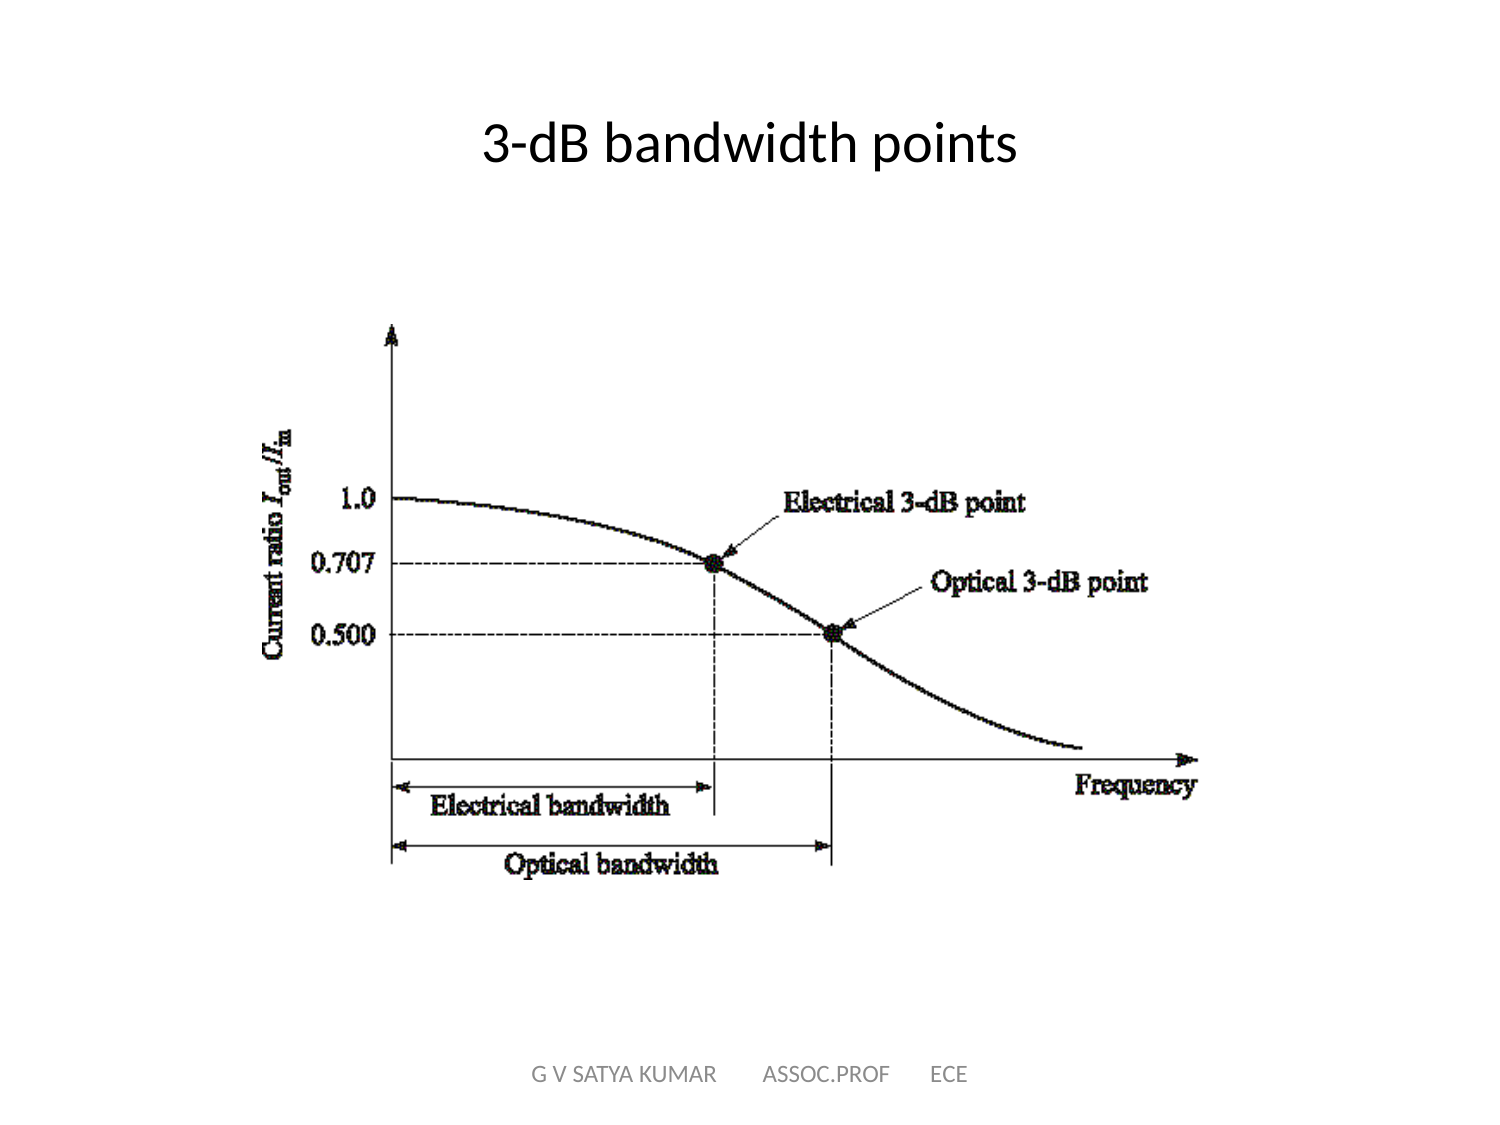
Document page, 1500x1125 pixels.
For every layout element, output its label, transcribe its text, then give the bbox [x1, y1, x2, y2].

picture [262, 324, 1201, 880]
title 3-dB bandwidth points [75, 45, 1425, 233]
footer G V SATYA KUMAR ASSOC.PROF ECE [512, 1042, 988, 1103]
